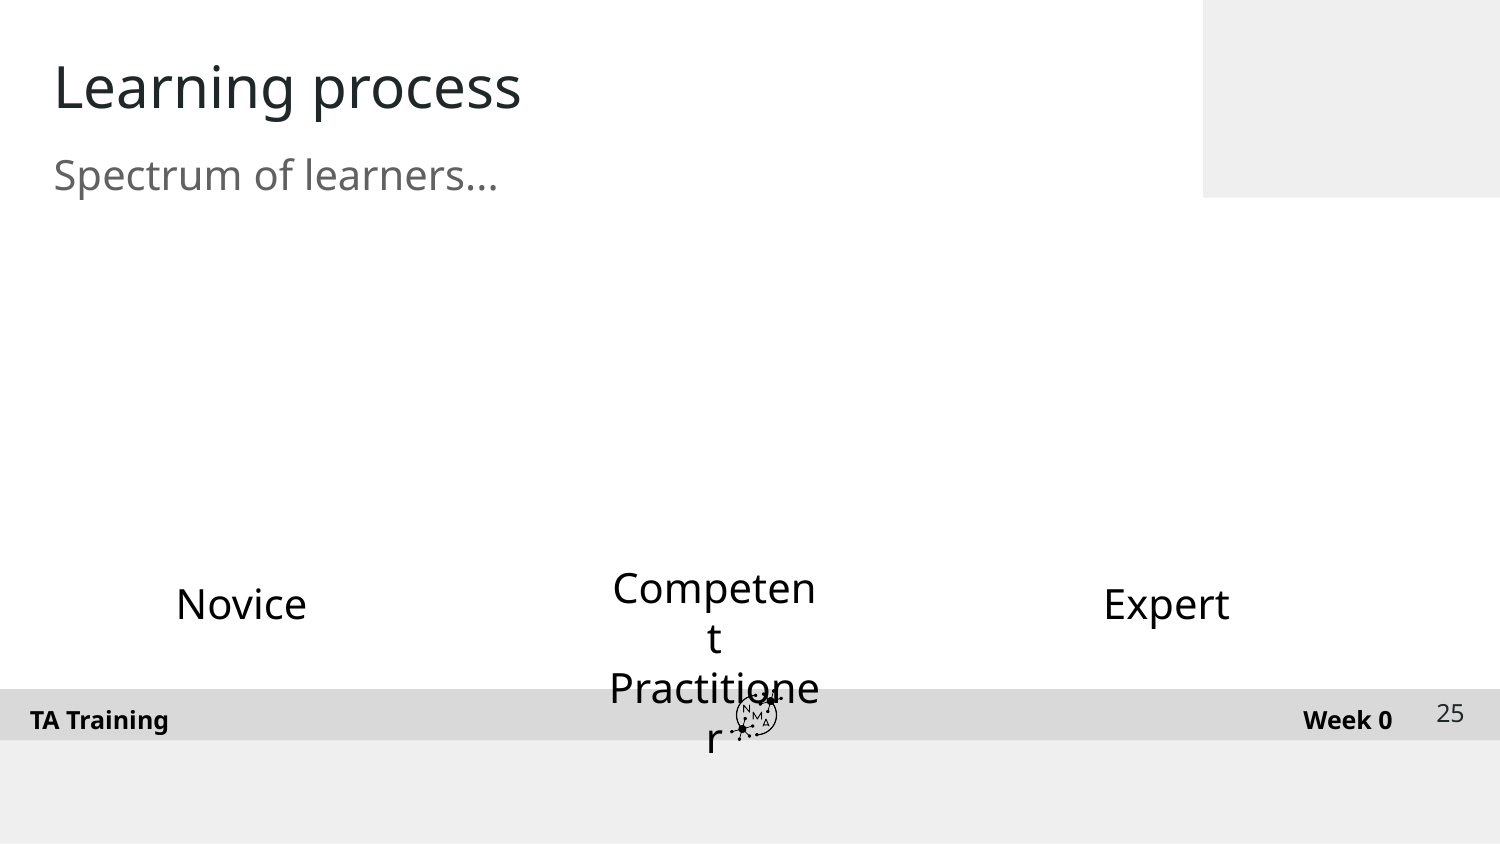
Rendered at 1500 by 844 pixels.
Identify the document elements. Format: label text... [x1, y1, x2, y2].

title Learning process [38, 35, 1437, 126]
slide_number ‹#› [1389, 689, 1480, 741]
text_box Competent Practitioner [591, 546, 838, 641]
picture [730, 689, 783, 741]
list Spectrum of learners... [38, 126, 1437, 687]
text_box Expert [1043, 562, 1290, 625]
text_box Novice [118, 562, 365, 625]
